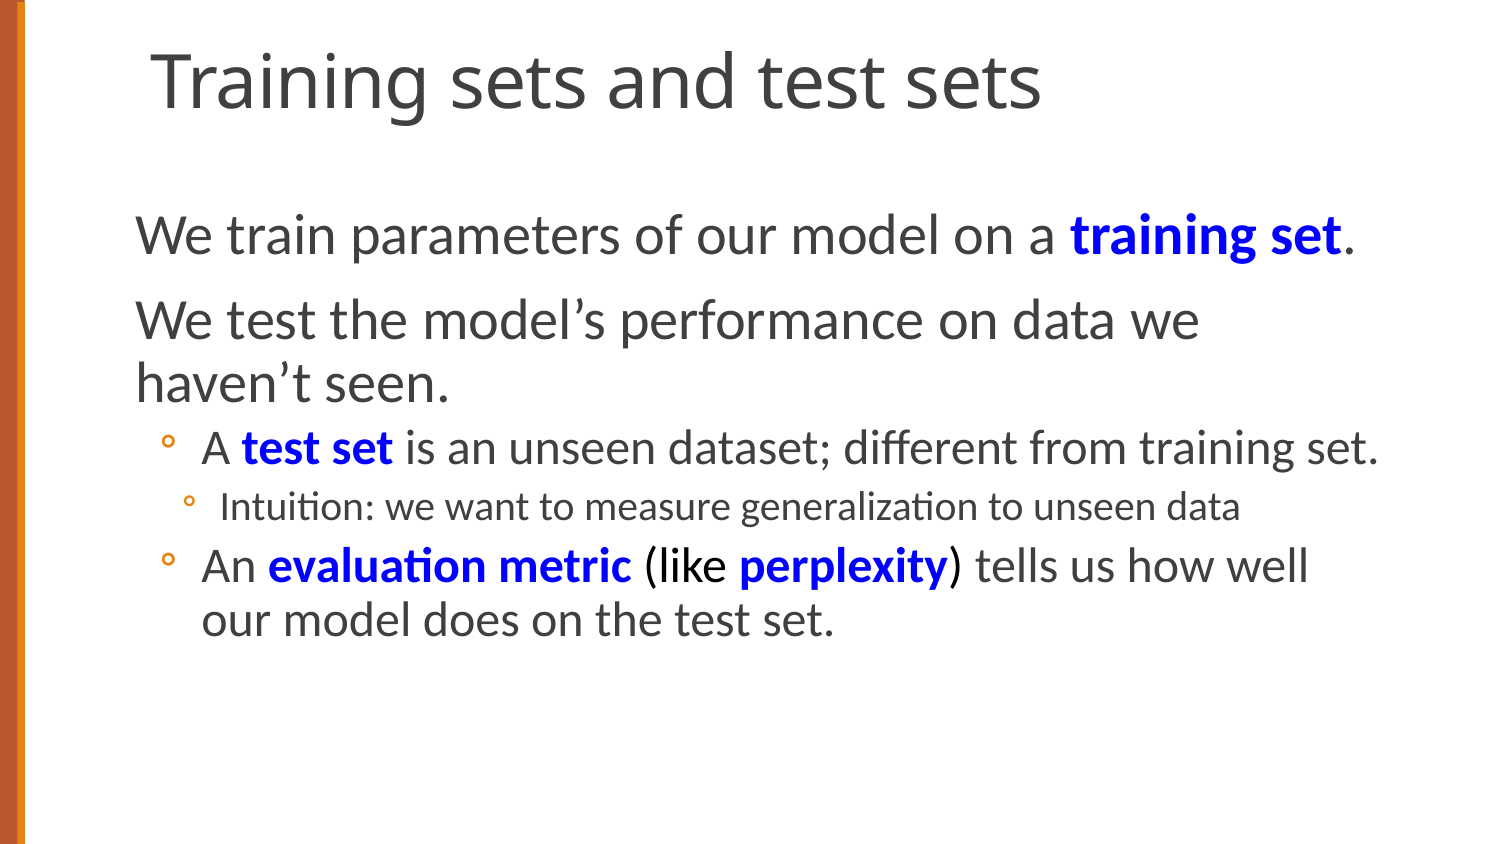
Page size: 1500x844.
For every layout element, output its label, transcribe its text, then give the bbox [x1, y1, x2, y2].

title Training sets and test sets [135, 19, 1373, 132]
list We train parameters of our model on a training set. We test the model’s performance on data we haven’t seen. A test set is an unseen dataset; different from training set. Intuition: we want to measure generalization to unseen data An evaluation metric (like perplexity) tells us how well our model does on the test set. [135, 196, 1388, 760]
